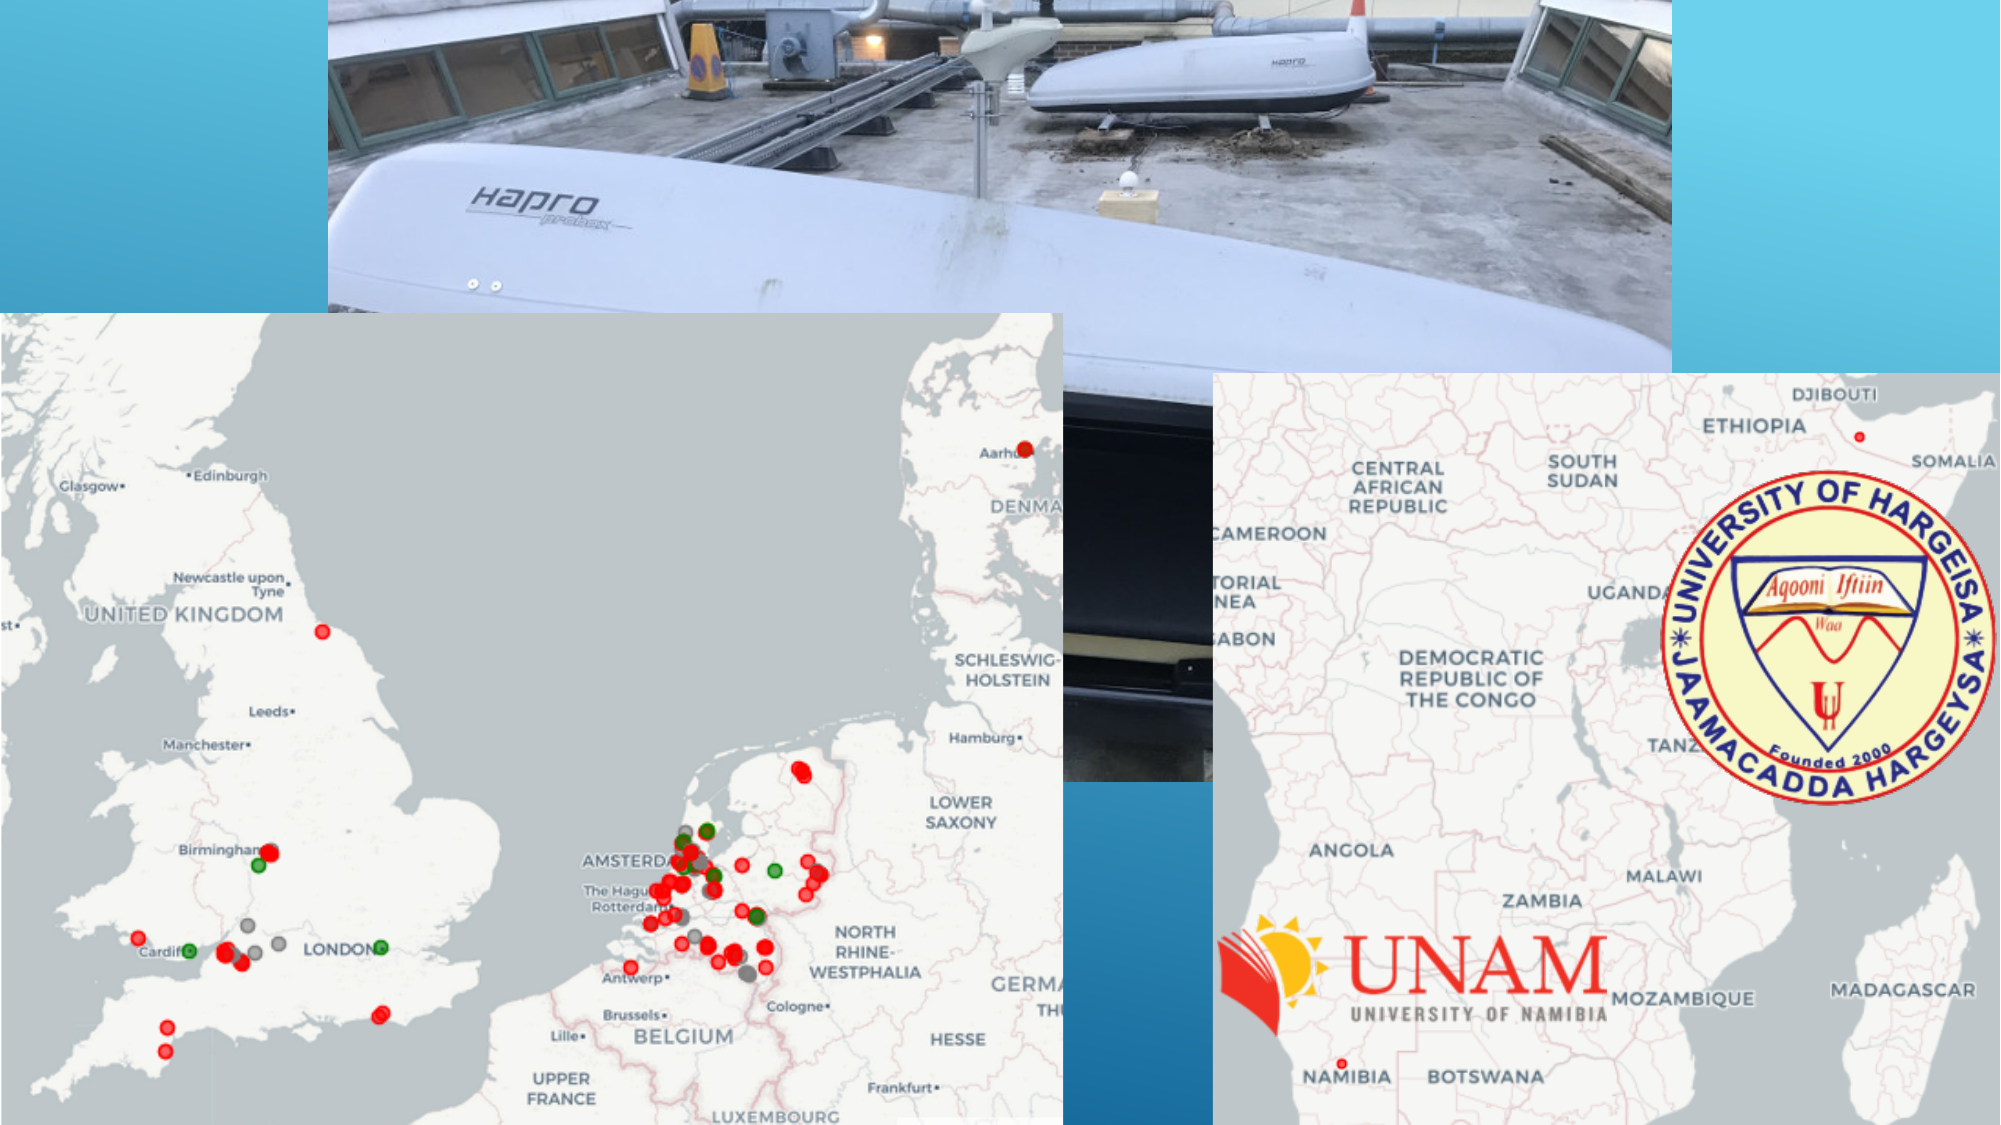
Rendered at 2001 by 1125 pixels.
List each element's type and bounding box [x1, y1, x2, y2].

picture [0, 0, 1672, 1125]
text_box [1212, 373, 2000, 1125]
